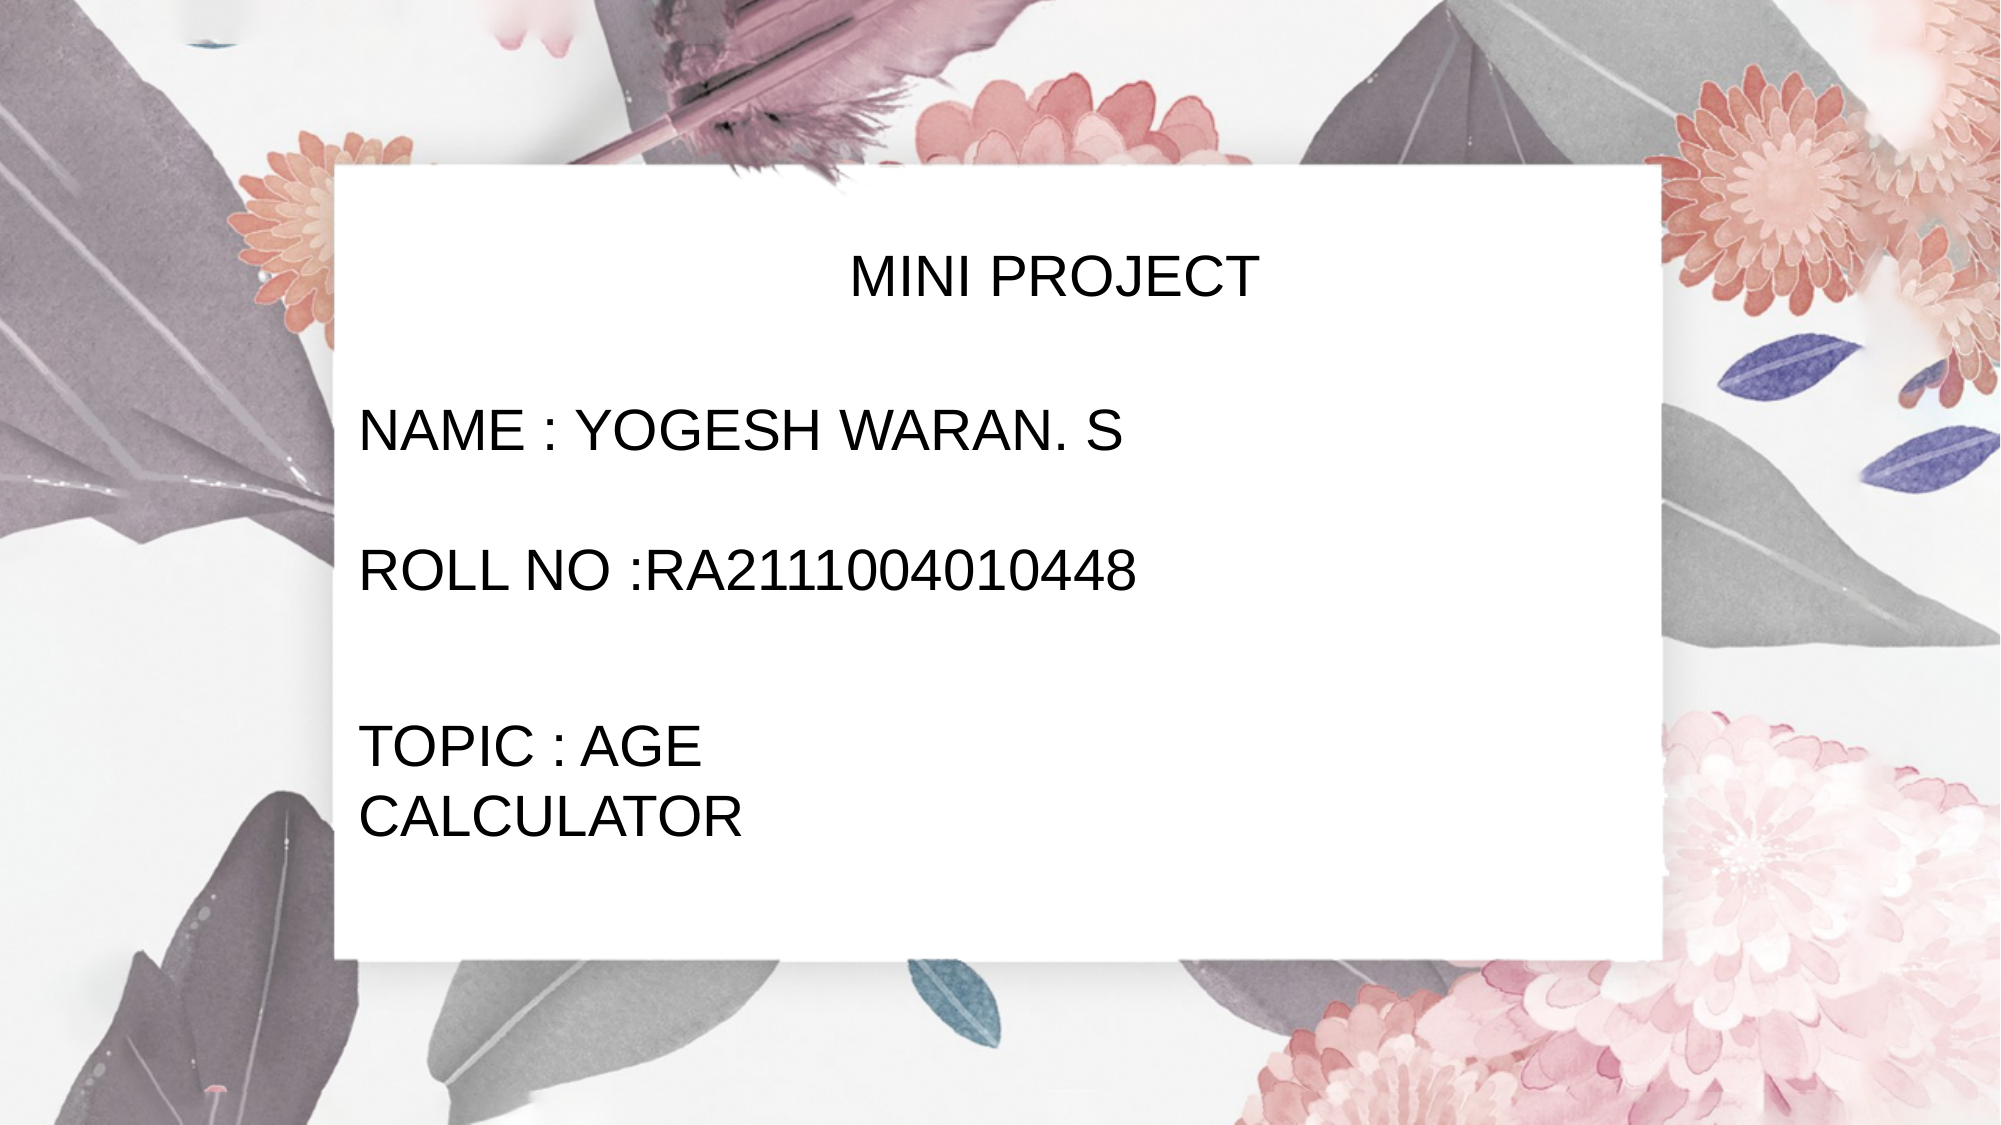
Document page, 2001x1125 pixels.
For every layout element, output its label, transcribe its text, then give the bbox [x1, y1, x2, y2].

text_box TOPIC : AGE CALCULATOR [343, 701, 1000, 856]
picture [0, 0, 2001, 1125]
text_box MINI PROJECT [835, 231, 1492, 316]
text_box NAME : YOGESH WARAN. S ROLL NO :RA2111004010448 [343, 384, 1267, 749]
